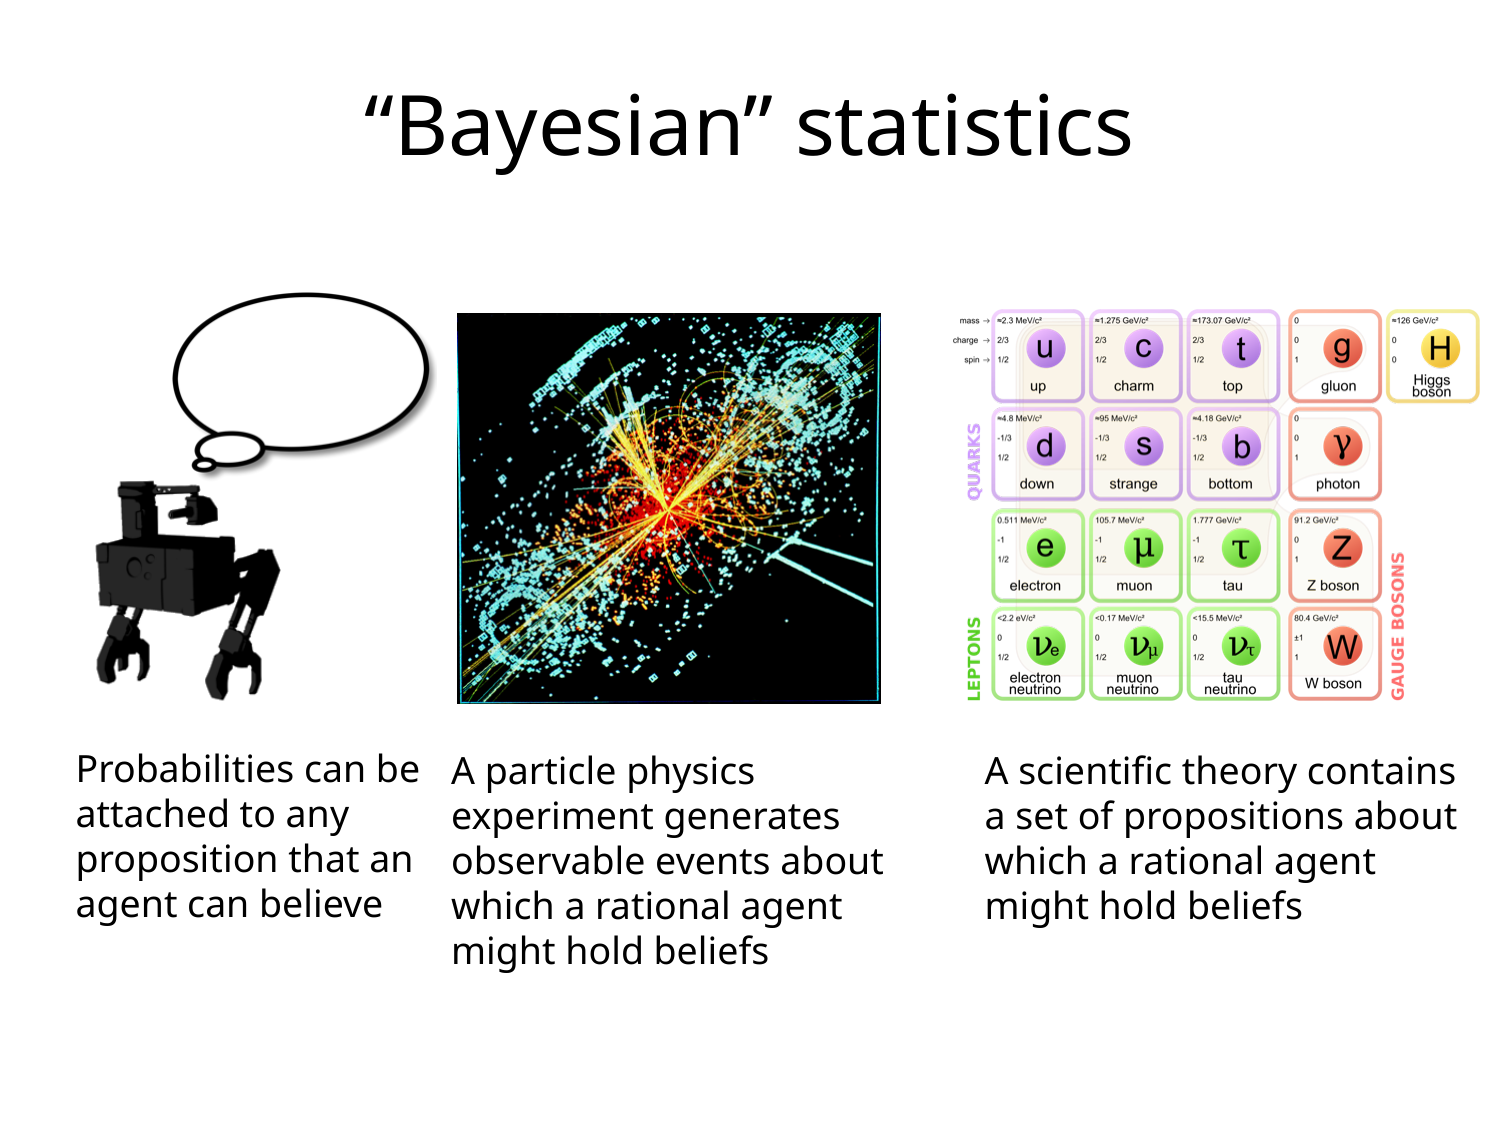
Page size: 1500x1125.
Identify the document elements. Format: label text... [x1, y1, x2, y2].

picture [457, 313, 881, 704]
text_box Probabilities can be attached to any proposition that an agent can believe [60, 737, 458, 933]
text_box A scientific theory contains a set of propositions about which a rational agent might hold beliefs [969, 739, 1484, 935]
picture [950, 302, 1484, 704]
title “Bayesian” statistics [103, 59, 1397, 198]
picture [76, 288, 437, 723]
text_box A particle physics experiment generates observable events about which a rational agent might hold beliefs [436, 739, 951, 980]
